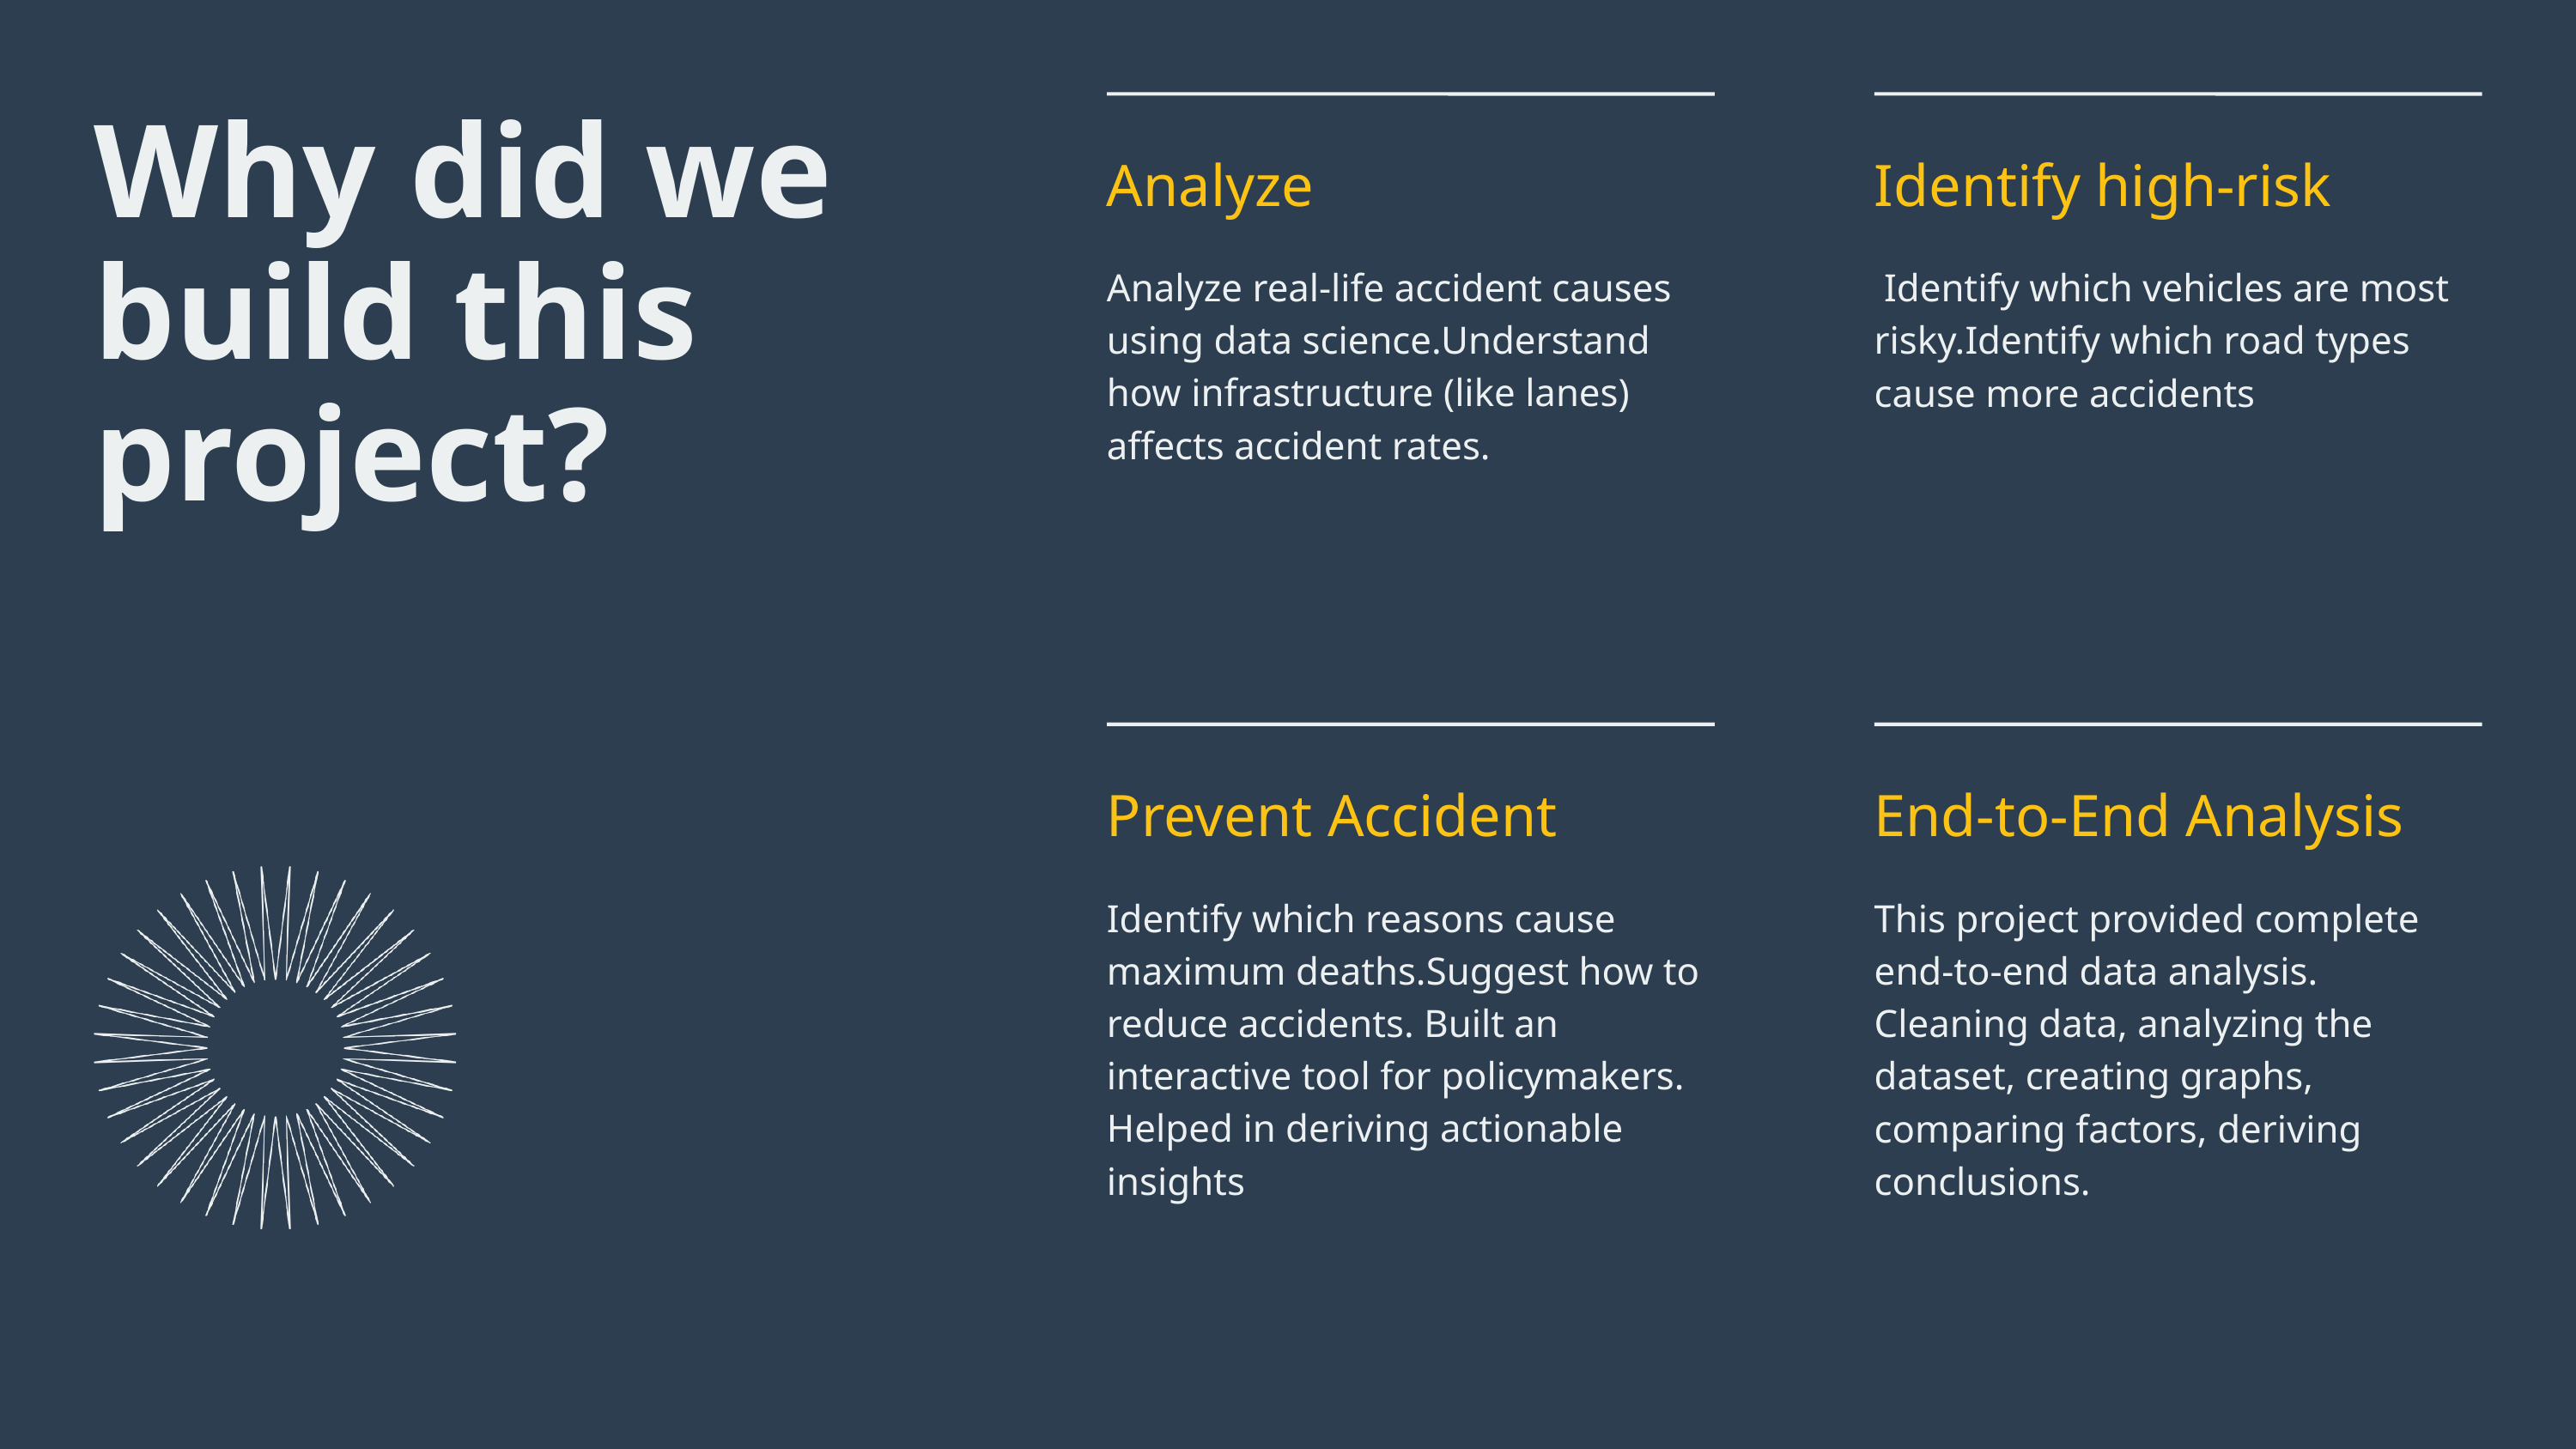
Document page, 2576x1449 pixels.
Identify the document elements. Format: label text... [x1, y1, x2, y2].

text_box Why did we build this project? [94, 101, 855, 527]
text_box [1874, 92, 2482, 412]
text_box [1874, 722, 2482, 1199]
text_box [94, 866, 457, 1229]
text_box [1106, 722, 1716, 1199]
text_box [1106, 92, 1716, 464]
